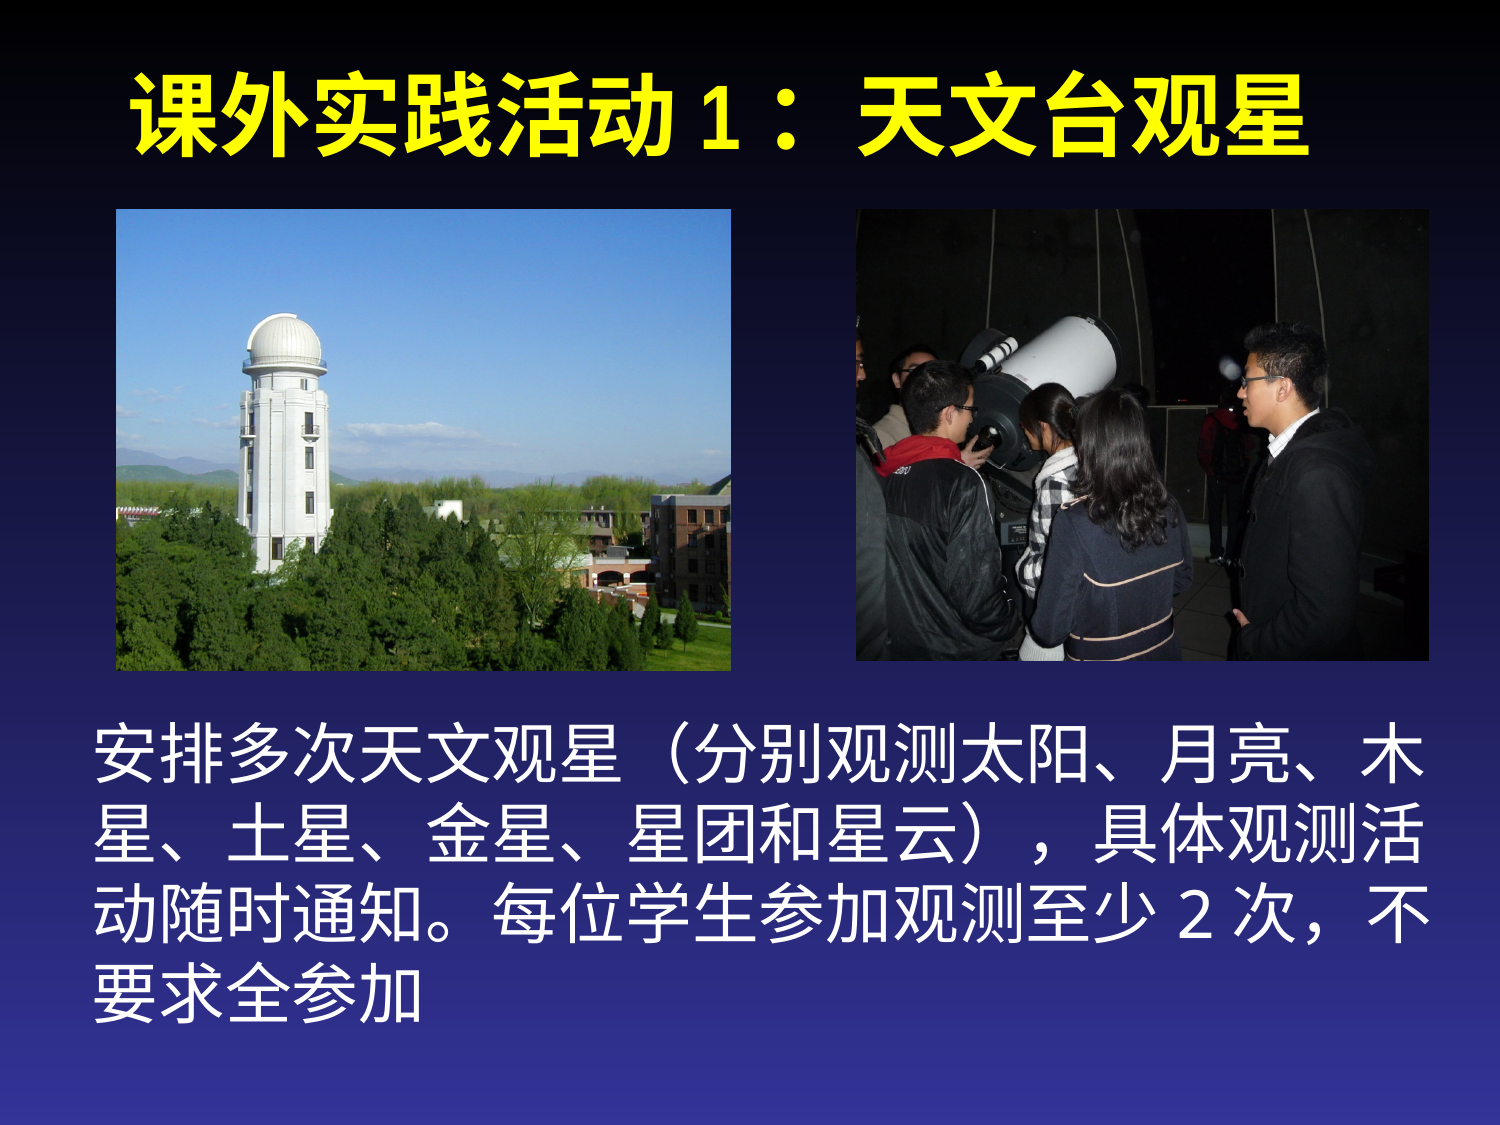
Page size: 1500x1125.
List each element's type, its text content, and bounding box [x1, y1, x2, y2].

title 课外实践活动1：天文台观星 [112, 37, 1388, 188]
list 安排多次天文观星（分别观测太阳、月亮、木星、土星、金星、星团和星云），具体观测活动随时通知。每位学生参加观测至少2次，不要求全参加 [76, 704, 1447, 1071]
picture [856, 209, 1429, 661]
picture [116, 209, 731, 671]
